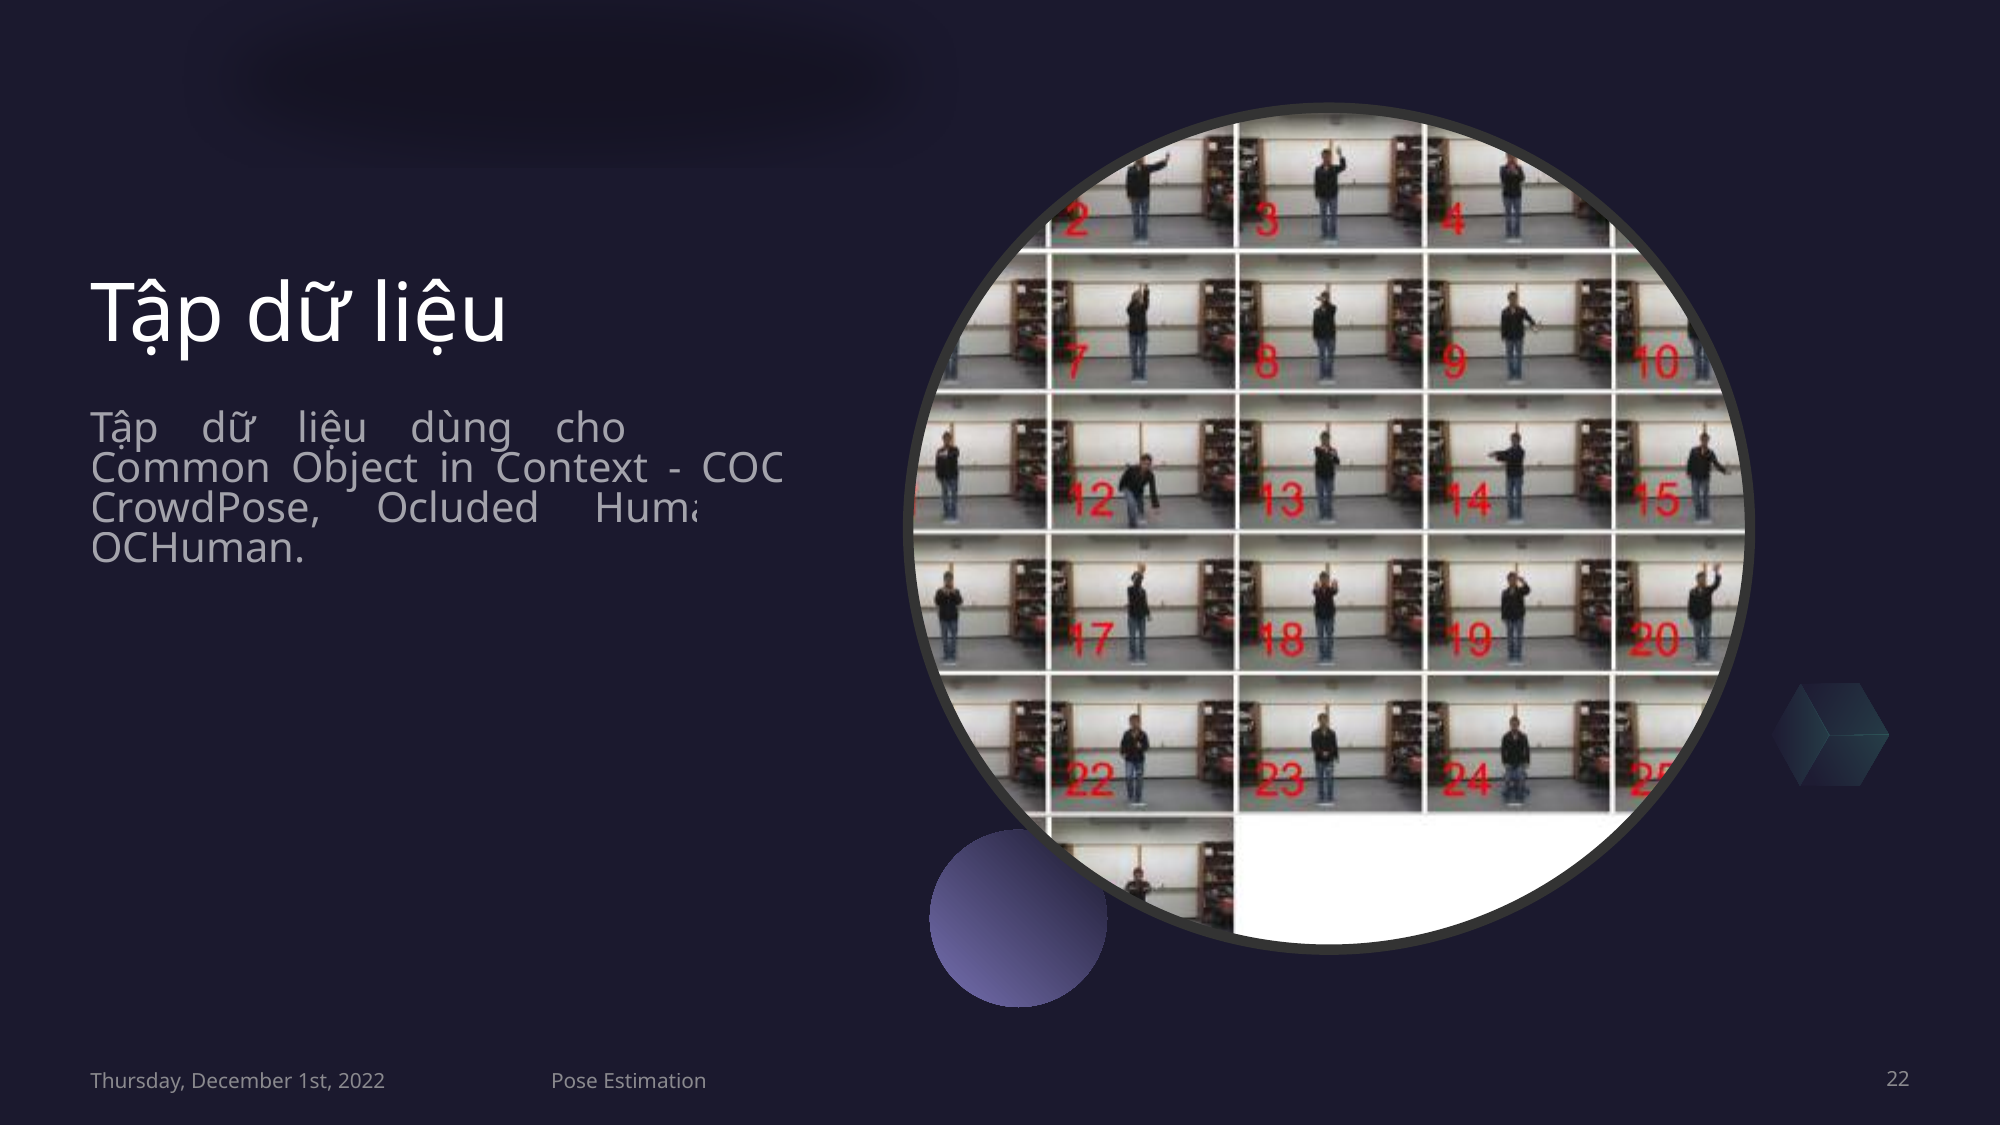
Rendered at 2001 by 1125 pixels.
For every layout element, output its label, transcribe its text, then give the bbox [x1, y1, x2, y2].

title Tập dữ liệu [90, 257, 676, 358]
list Tập dữ liệu dùng cho MIPNet: Common Object in Context - COCO, CrowdPose, Ocluded Humans - OCHuman. [90, 410, 829, 603]
footer Pose Estimation [551, 1067, 1598, 1093]
slide_number 22 [1632, 1067, 1910, 1093]
picture [908, 107, 1751, 950]
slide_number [90, 1067, 522, 1093]
